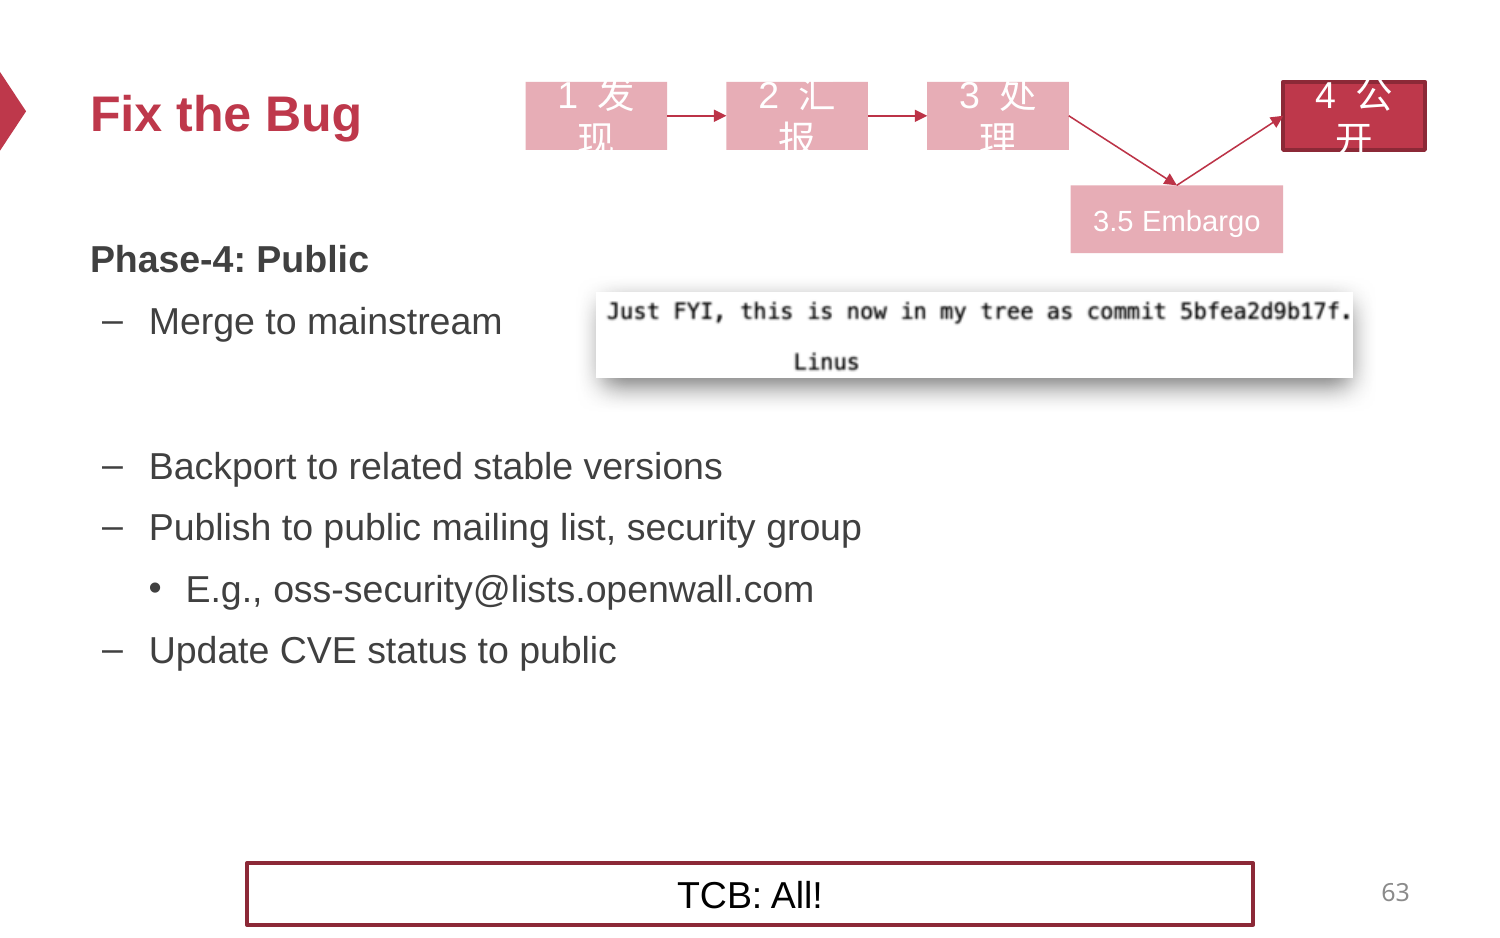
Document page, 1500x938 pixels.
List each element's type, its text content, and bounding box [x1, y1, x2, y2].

text_box 4 公开 [1281, 80, 1427, 152]
text_box 3.5 Embargo [1068, 192, 1285, 255]
text_box 1 发现 [523, 80, 669, 152]
title Fix the Bug [75, 37, 1425, 186]
list Phase-4: Public Merge to mainstream Backport to related stable versions Publish to public mailing list, security group E.g., oss-security@lists.openwall.com Update CVE status to public [75, 218, 1425, 938]
text_box 3 处理 [925, 80, 1071, 152]
title Drawback of data parallelism: replicated model [588, 288, 1365, 401]
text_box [1176, 115, 1284, 186]
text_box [1068, 115, 1175, 186]
slide_number 63 [1255, 868, 1425, 919]
picture [596, 292, 1353, 379]
text_box 2 汇报 [724, 80, 870, 152]
text_box TCB: All! [245, 861, 1255, 927]
